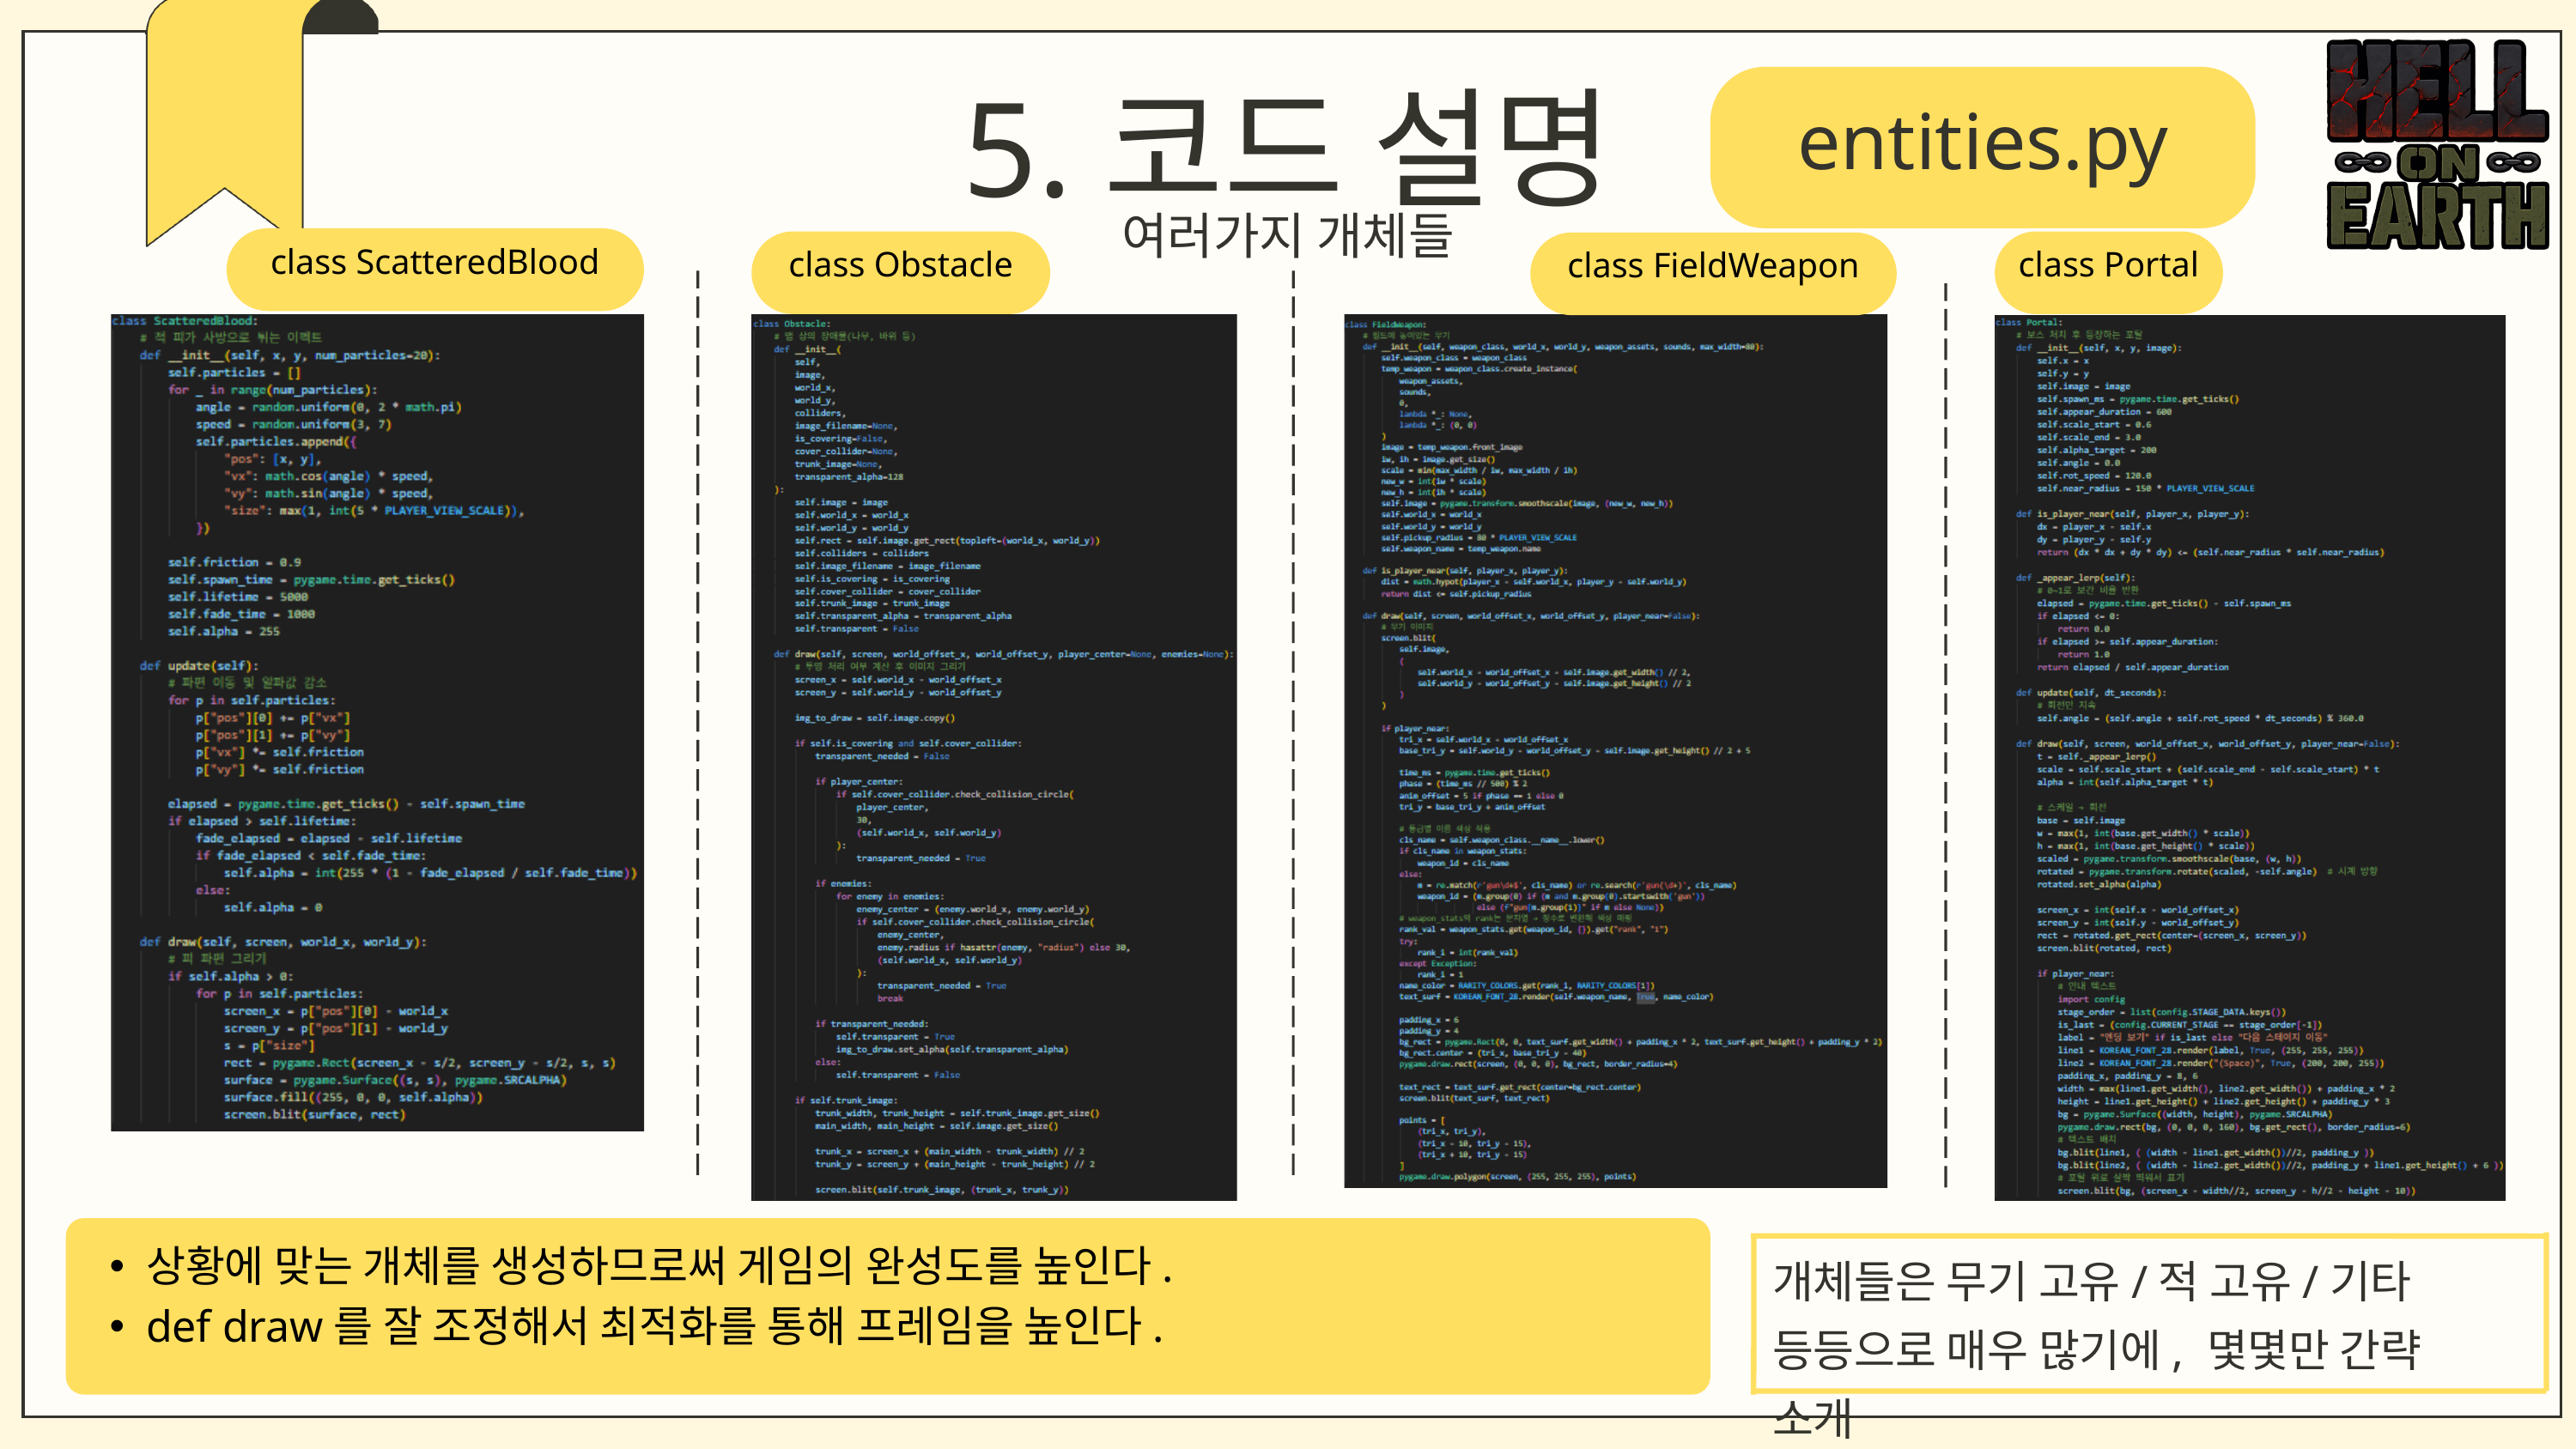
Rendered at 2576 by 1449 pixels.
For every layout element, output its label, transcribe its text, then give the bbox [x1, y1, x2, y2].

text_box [65, 1217, 1711, 1395]
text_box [226, 227, 645, 312]
text_box [2299, 6, 2576, 283]
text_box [750, 231, 1051, 315]
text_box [1529, 232, 1898, 316]
text_box [144, 0, 379, 28]
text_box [1994, 231, 2224, 315]
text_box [22, 31, 2561, 1418]
text_box 개체들은 무기 고유/적 고유/기타 등등으로 매우 많기에, 몇몇만 간략 소개 [1772, 1424, 2512, 1445]
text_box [1710, 66, 2256, 229]
